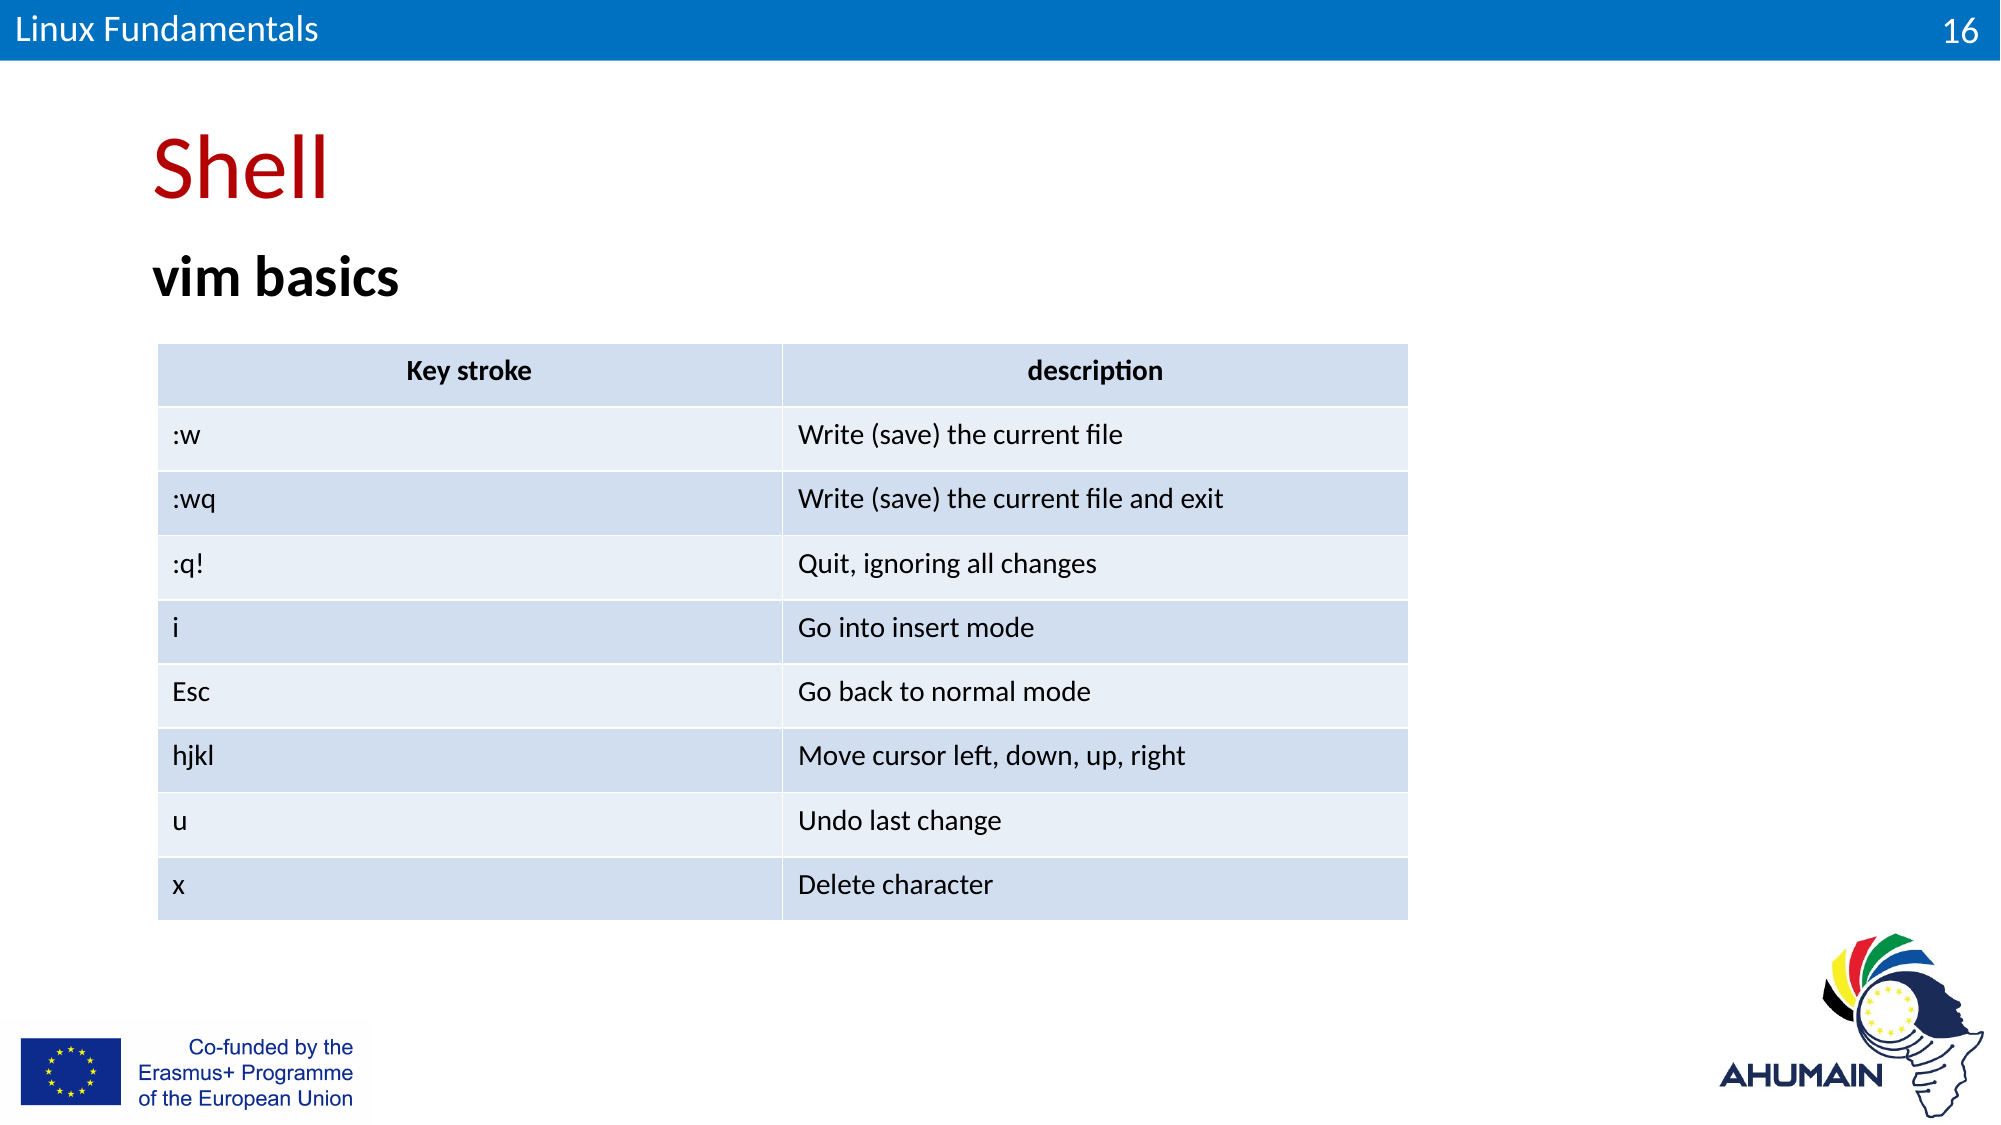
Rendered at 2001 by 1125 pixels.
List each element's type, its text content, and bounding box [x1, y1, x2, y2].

table_cell Esc [158, 665, 782, 727]
picture [0, 1019, 370, 1125]
table_cell hjkl [158, 729, 782, 792]
table_cell :w [158, 408, 782, 470]
table_cell i [158, 601, 782, 663]
footer Linux Fundamentals [0, 0, 675, 57]
text_box [0, 0, 2000, 61]
table_cell Undo last change [783, 793, 1408, 856]
table_cell Write (save) the current file and exit [783, 472, 1408, 535]
picture [1699, 924, 2000, 1125]
table_cell Delete character [783, 858, 1408, 920]
table_header description [783, 344, 1408, 406]
table_cell Write (save) the current file [783, 408, 1408, 470]
title Shell [137, 59, 1863, 238]
table_cell Quit, ignoring all changes [783, 536, 1408, 599]
text_box 16 [1878, 0, 1995, 59]
table_cell u [158, 793, 782, 856]
table_header Key stroke [158, 344, 782, 406]
table_cell x [158, 858, 782, 920]
list vim basics [137, 238, 1863, 953]
table_cell Go into insert mode [783, 601, 1408, 663]
table_cell :q! [158, 536, 782, 599]
table_cell :wq [158, 472, 782, 535]
table_cell Go back to normal mode [783, 665, 1408, 727]
table_cell Move cursor left, down, up, right [783, 729, 1408, 792]
